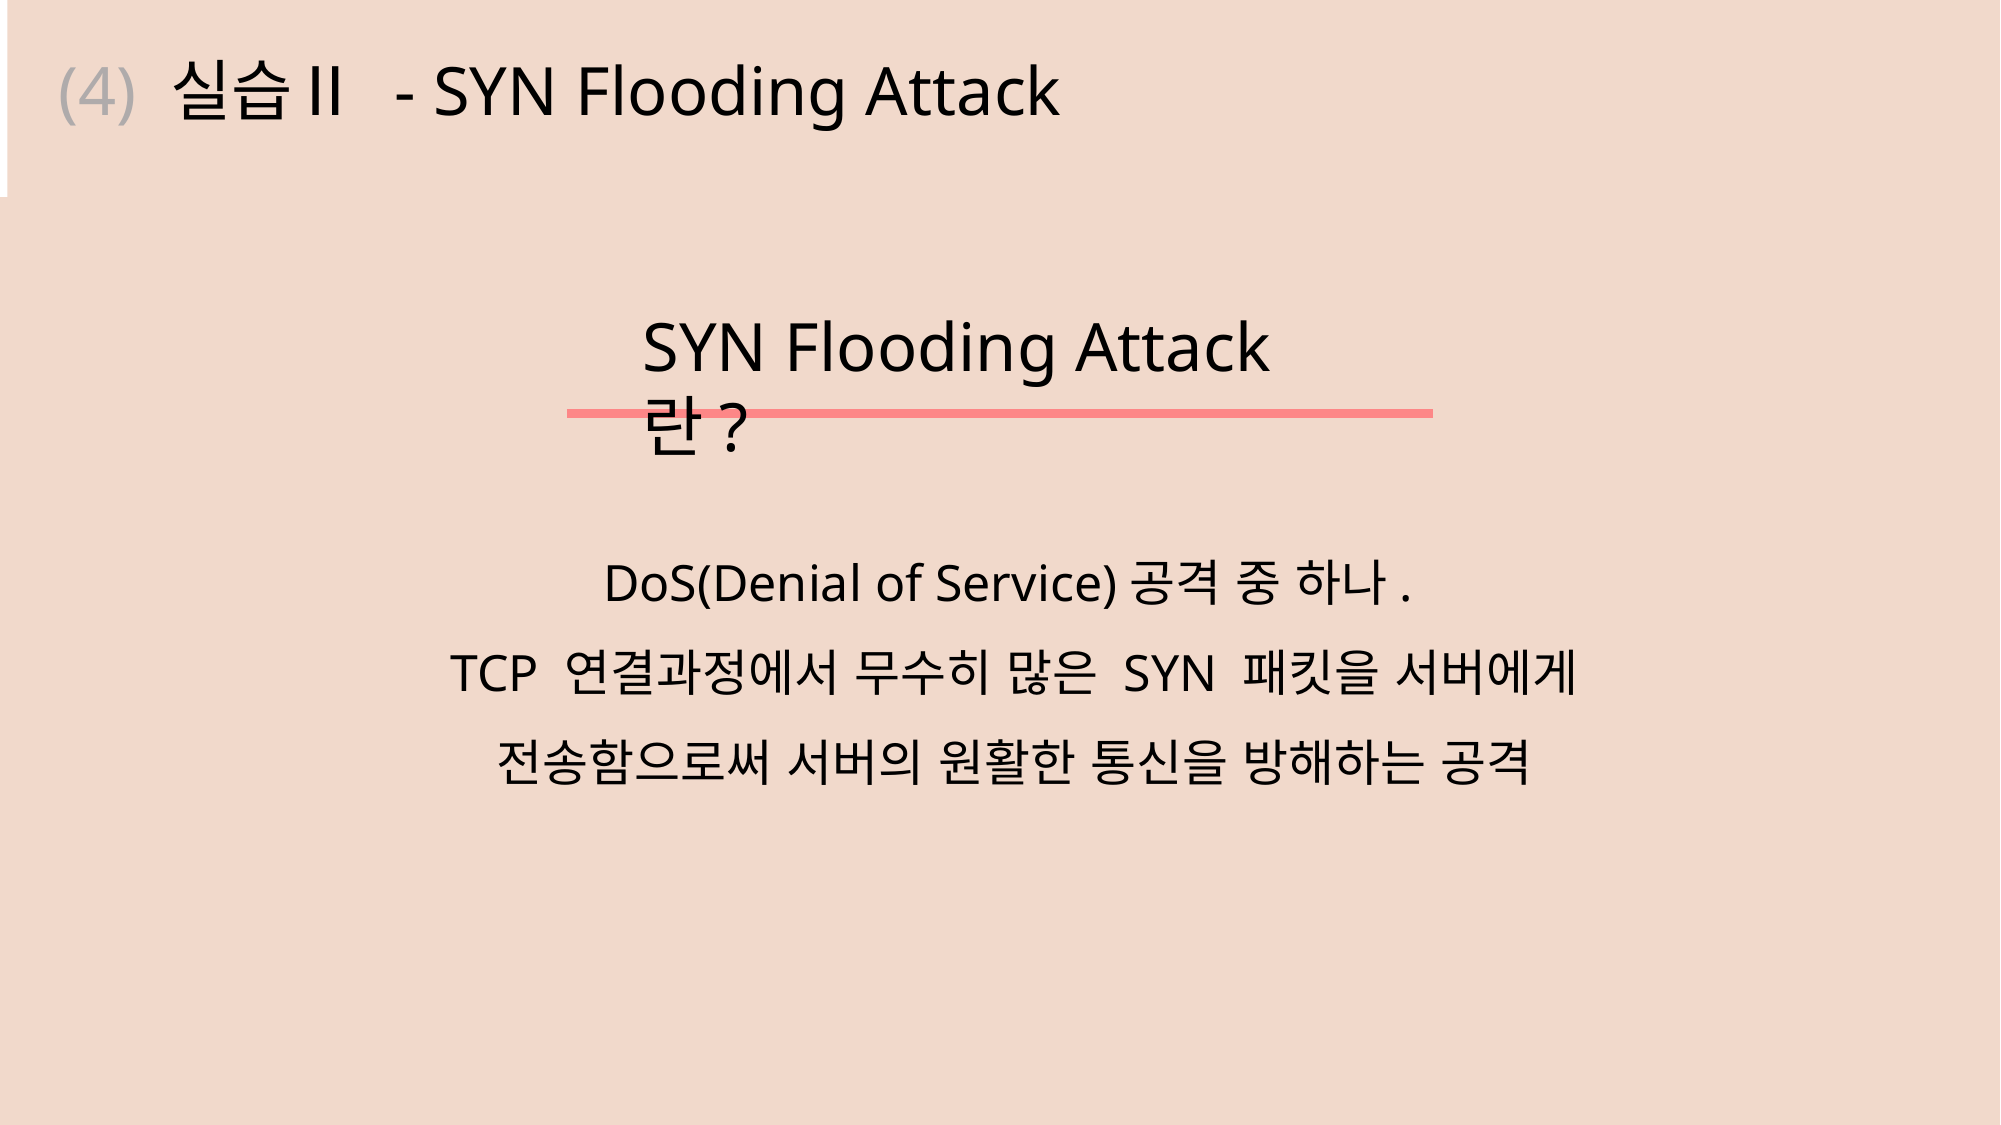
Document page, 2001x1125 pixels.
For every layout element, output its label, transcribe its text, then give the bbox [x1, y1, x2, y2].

text_box SYN Flooding Attack 란? [627, 297, 1373, 413]
text_box (4) 실습Ⅱ - SYN Flooding Attack [9, 41, 1105, 137]
text_box [0, 0, 8, 198]
text_box DoS(Denial of Service)공격 중 하나. TCP 연결과정에서 무수히 많은 SYN 패킷을 서버에게 전송함으로써 서버의 원활한 통신을 방해하는 공격 [304, 514, 1725, 800]
text_box SYN Flooding Attack 란? [627, 414, 1373, 472]
